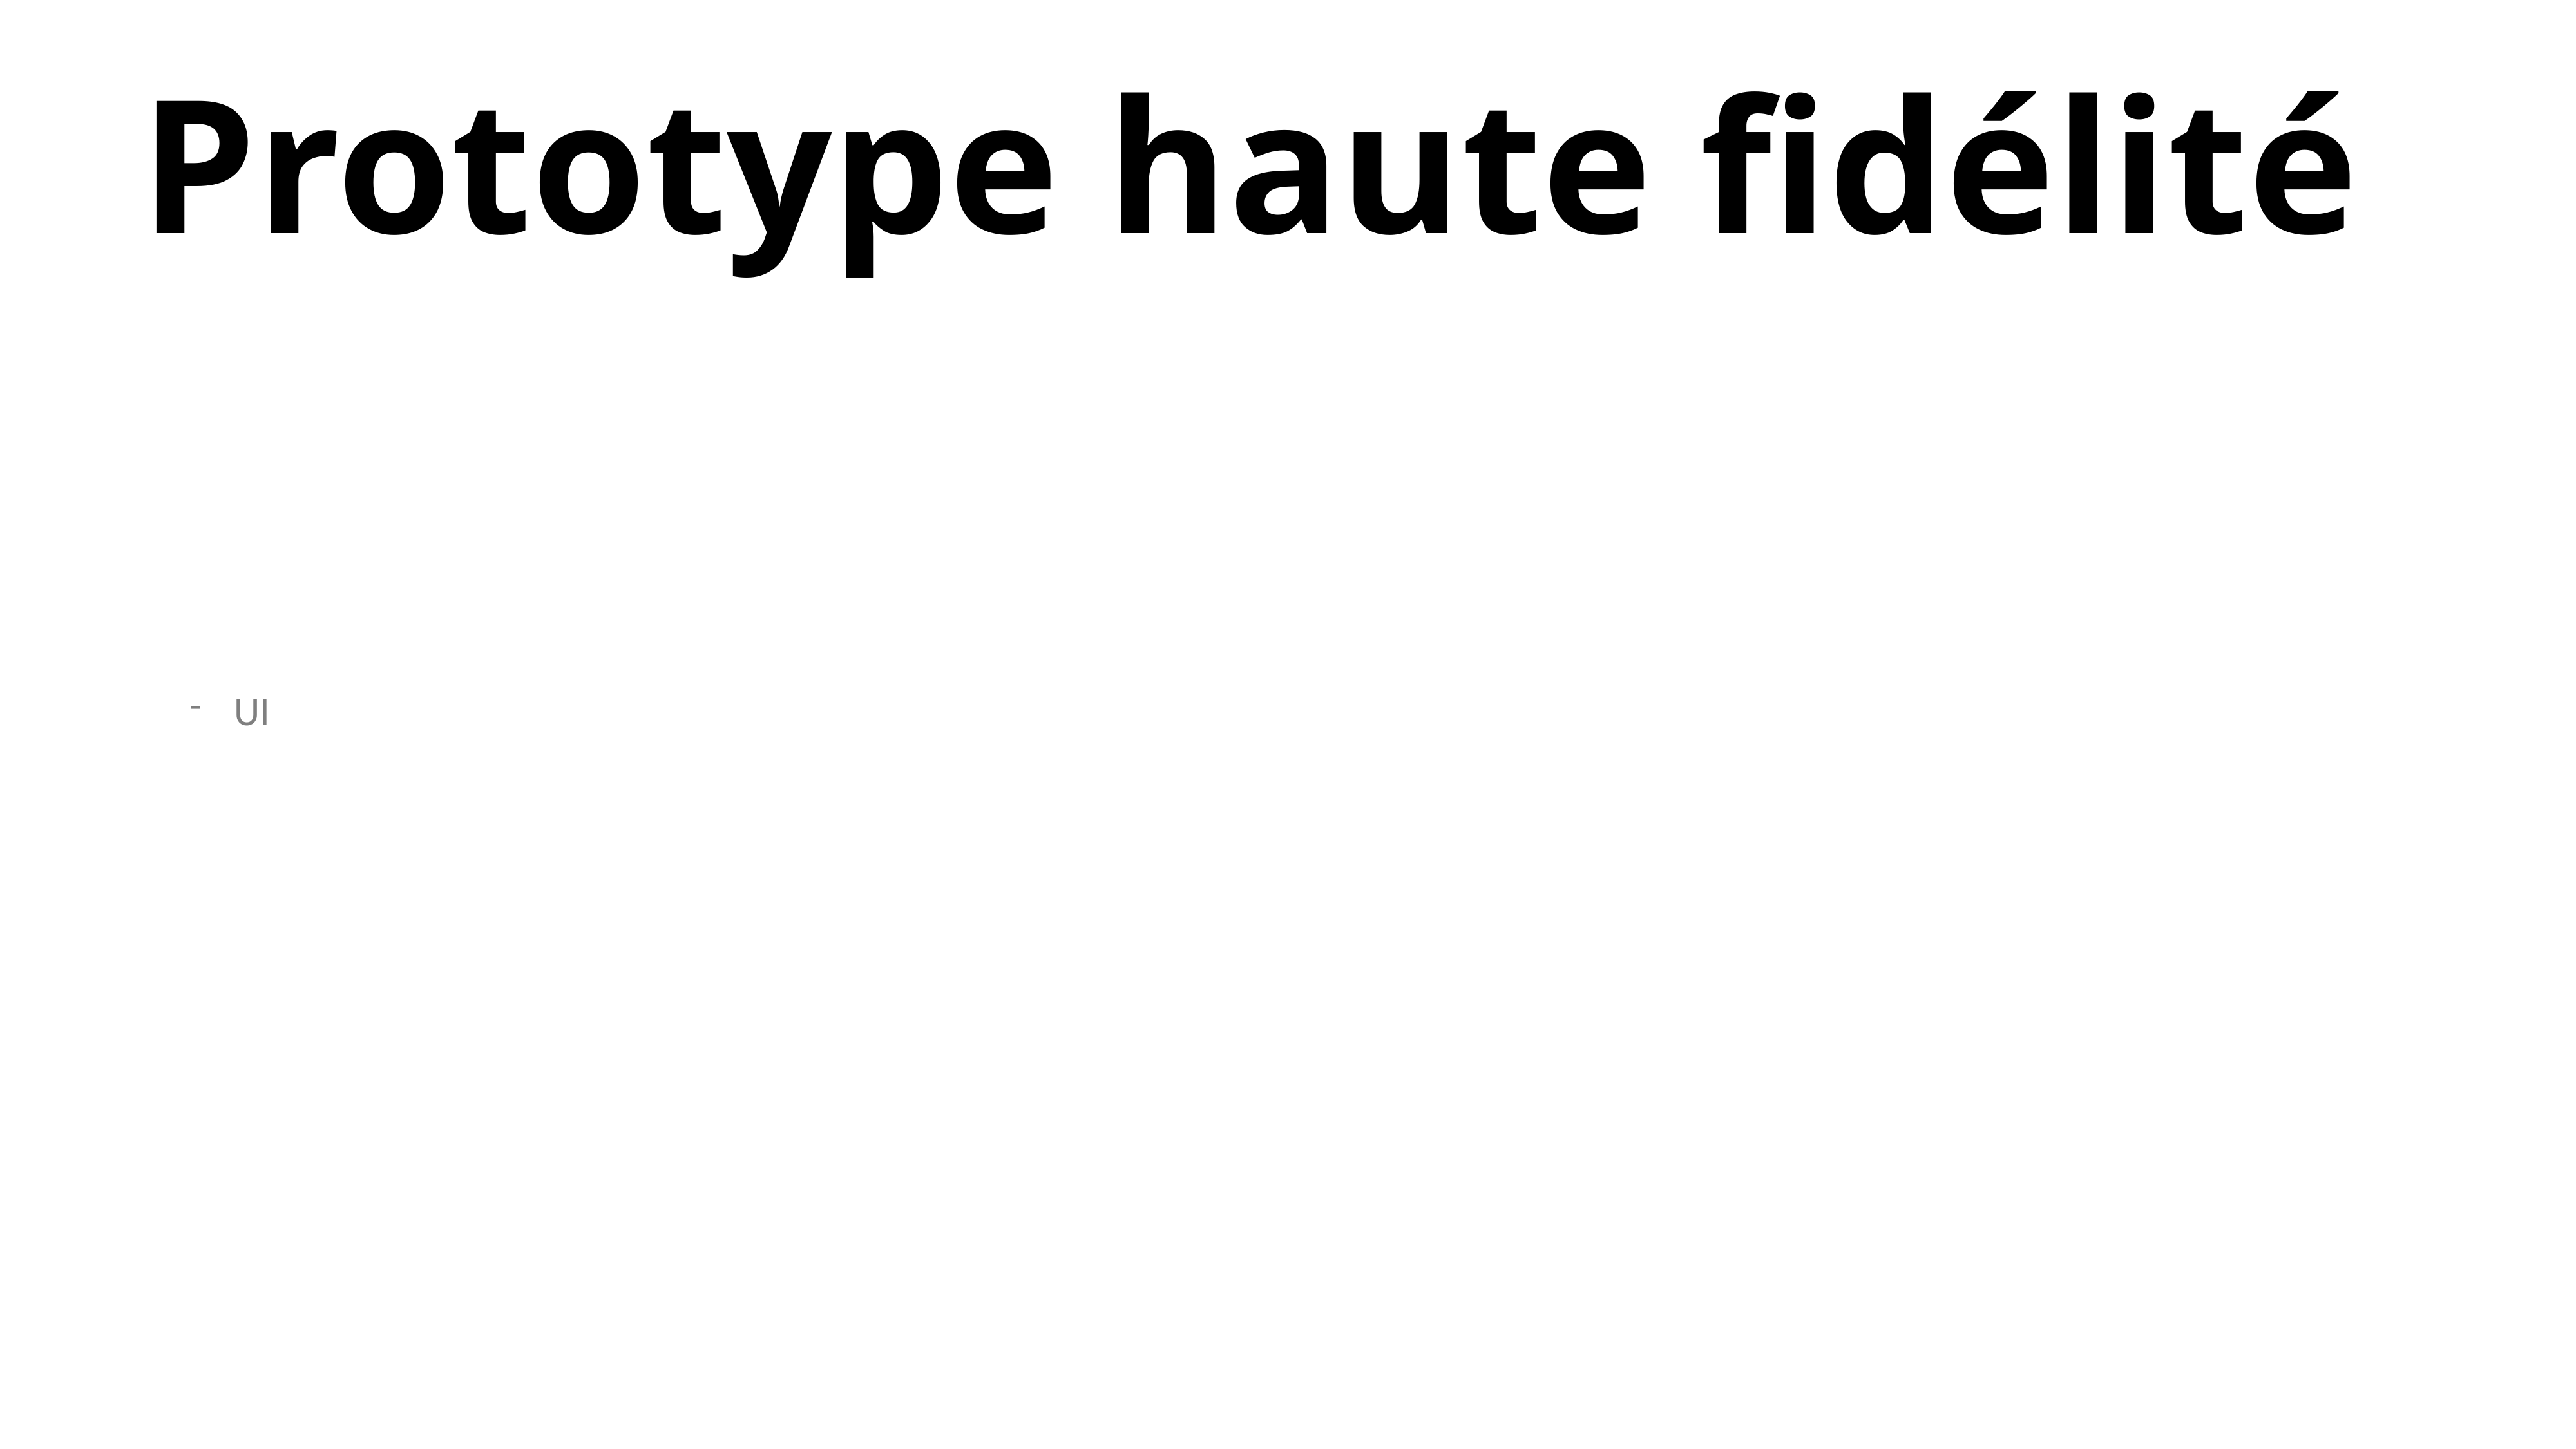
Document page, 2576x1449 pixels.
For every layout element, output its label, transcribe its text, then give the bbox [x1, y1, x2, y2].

text_box UI [176, 585, 893, 834]
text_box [130, 61, 2476, 329]
